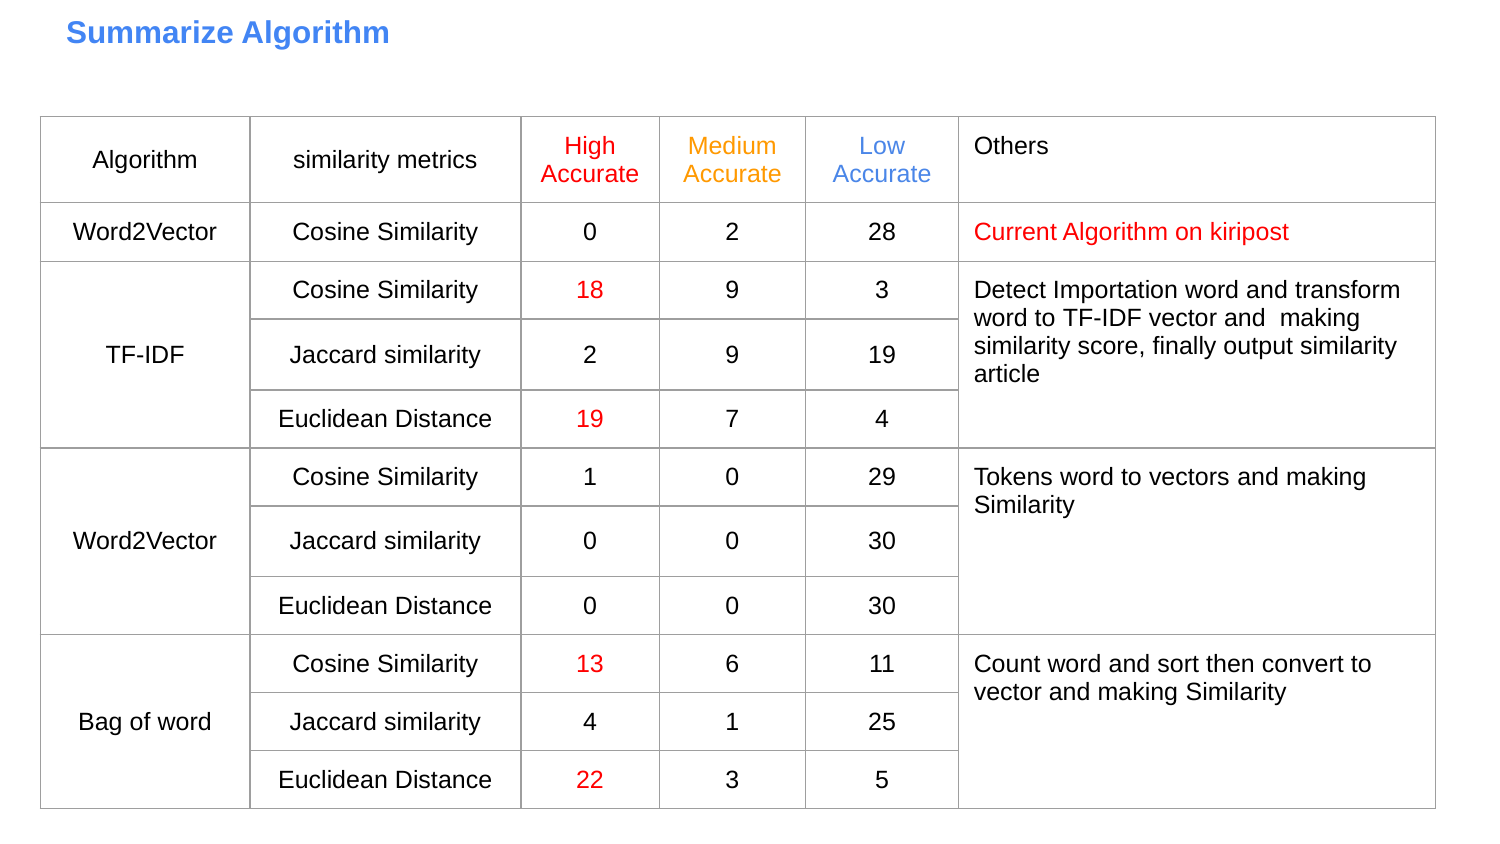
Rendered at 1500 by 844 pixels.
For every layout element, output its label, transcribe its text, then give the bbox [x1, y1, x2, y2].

table_cell 4 [806, 391, 958, 447]
table_cell Count word and sort then convert to vector and making Similarity [959, 635, 1435, 808]
table_cell 28 [806, 203, 958, 261]
table_cell 0 [522, 507, 659, 576]
table_cell Jaccard similarity [251, 507, 520, 576]
table_cell Word2Vector [41, 203, 249, 261]
table_cell 2 [660, 203, 805, 261]
table_cell 19 [806, 320, 958, 389]
table_cell Jaccard similarity [251, 693, 520, 750]
table_cell Euclidean Distance [251, 577, 520, 634]
table_cell Cosine Similarity [251, 635, 520, 692]
table_cell TF-IDF [41, 262, 249, 447]
table_cell 4 [522, 693, 659, 750]
table_cell Tokens word to vectors and making Similarity [959, 449, 1435, 634]
table_header Others [959, 117, 1435, 202]
table_cell 22 [522, 751, 659, 808]
table_cell Cosine Similarity [251, 262, 520, 318]
title Summarize Algorithm [51, 0, 1449, 66]
table_cell 30 [806, 577, 958, 634]
table_cell 29 [806, 449, 958, 505]
table_header similarity metrics [251, 117, 520, 202]
table_cell Bag of word [41, 635, 249, 808]
table_cell 0 [660, 449, 805, 505]
table_header High Accurate [522, 117, 659, 202]
table_cell 0 [522, 577, 659, 634]
table_cell Euclidean Distance [251, 391, 520, 447]
table_cell 0 [660, 577, 805, 634]
table_cell Euclidean Distance [251, 751, 520, 808]
table_cell 3 [660, 751, 805, 808]
table_cell 2 [522, 320, 659, 389]
table_cell 1 [660, 693, 805, 750]
table_cell 11 [806, 635, 958, 692]
table_cell 9 [660, 320, 805, 389]
table_cell 0 [660, 507, 805, 576]
table_header Low Accurate [806, 117, 958, 202]
table_cell 3 [806, 262, 958, 318]
table_cell Word2Vector [41, 449, 249, 634]
table_cell Jaccard similarity [251, 320, 520, 389]
table_cell 30 [806, 507, 958, 576]
table_cell 19 [522, 391, 659, 447]
table_cell 6 [660, 635, 805, 692]
table_cell 0 [522, 203, 659, 261]
table_cell Cosine Similarity [251, 449, 520, 505]
table_cell 7 [660, 391, 805, 447]
table_cell 13 [522, 635, 659, 692]
table_cell 9 [660, 262, 805, 318]
table_cell Current Algorithm on kiripost [959, 203, 1435, 261]
table_cell 5 [806, 751, 958, 808]
table_cell 1 [522, 449, 659, 505]
table_header Algorithm [41, 117, 249, 202]
table_cell 25 [806, 693, 958, 750]
table_cell Detect Importation word and transform word to TF-IDF vector and making similarity score, finally output similarity article [959, 262, 1435, 447]
table_cell 18 [522, 262, 659, 318]
table_header Medium Accurate [660, 117, 805, 202]
table_cell Cosine Similarity [251, 203, 520, 261]
